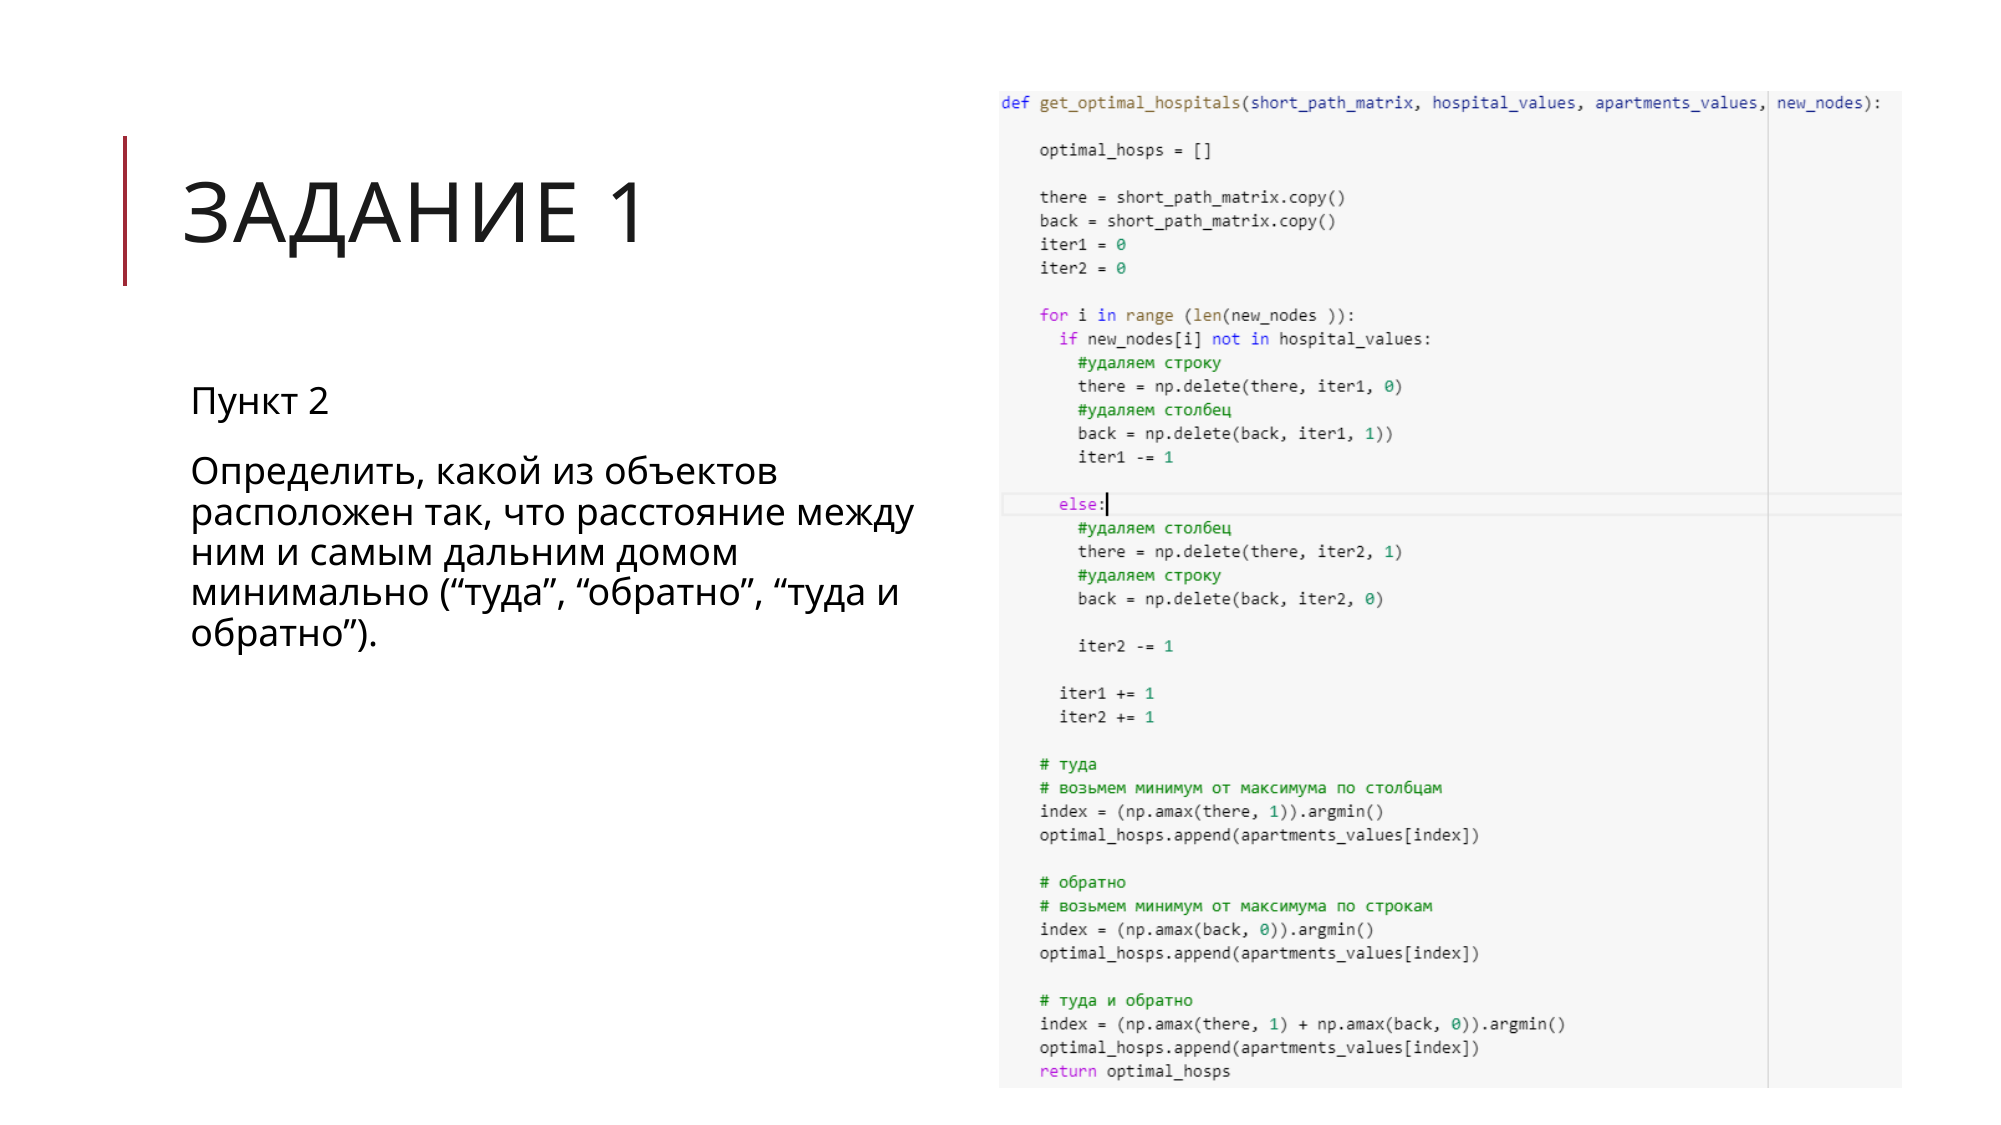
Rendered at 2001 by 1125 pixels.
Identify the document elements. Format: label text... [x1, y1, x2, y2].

list Пункт 2 Определить, какой из объектов расположен так, что расстояние между ним и самым дальним домом минимально (“туда”, “обратно”, “туда и обратно”). [168, 375, 948, 686]
title Задание 1 [168, 96, 992, 342]
picture [999, 90, 1902, 1088]
